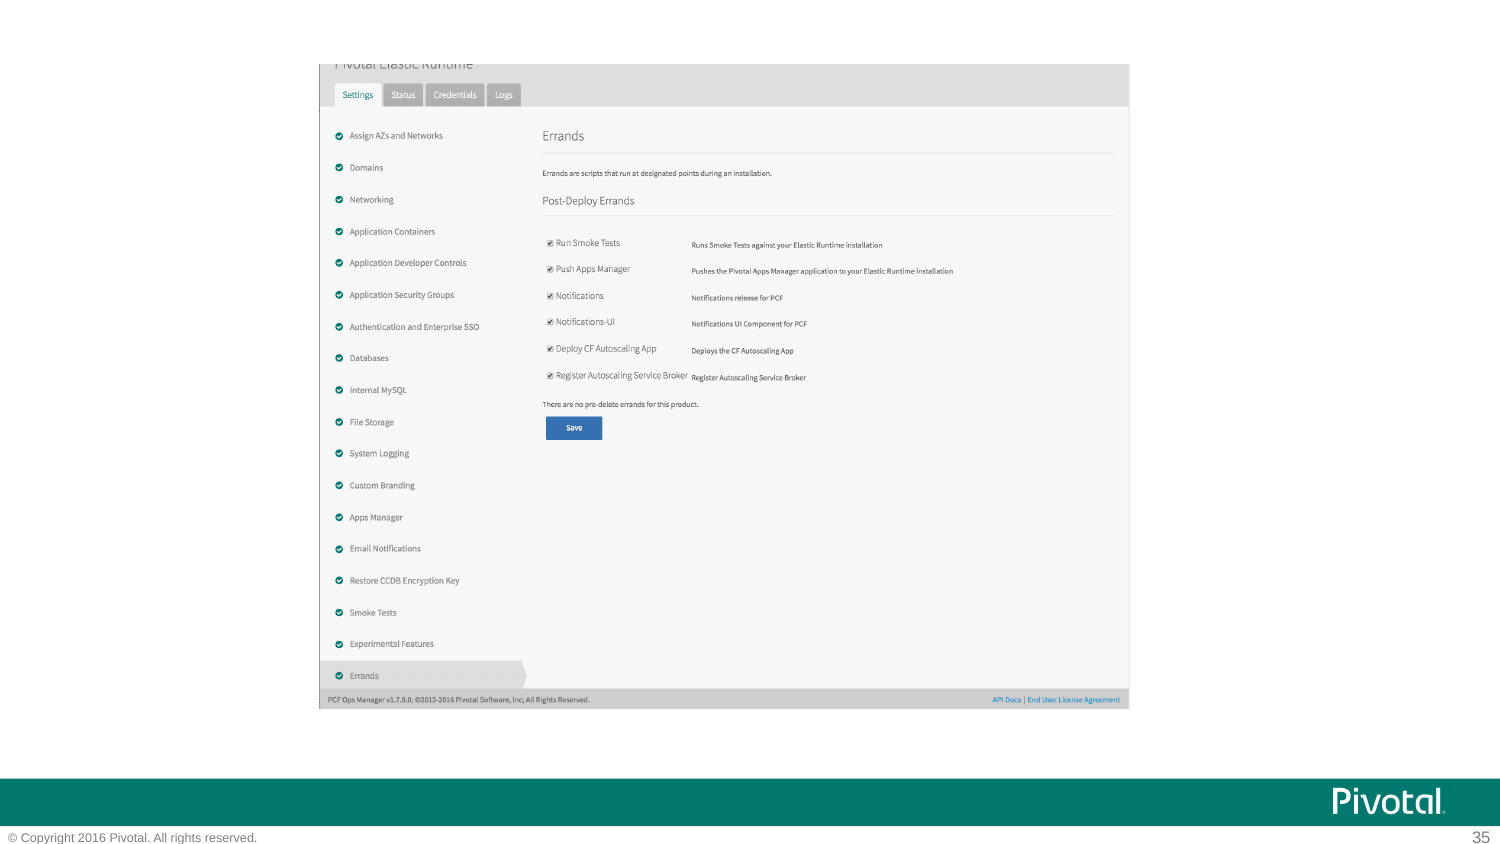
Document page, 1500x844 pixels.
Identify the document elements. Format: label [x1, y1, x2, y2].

picture [1327, 779, 1450, 820]
list [319, 64, 1131, 709]
